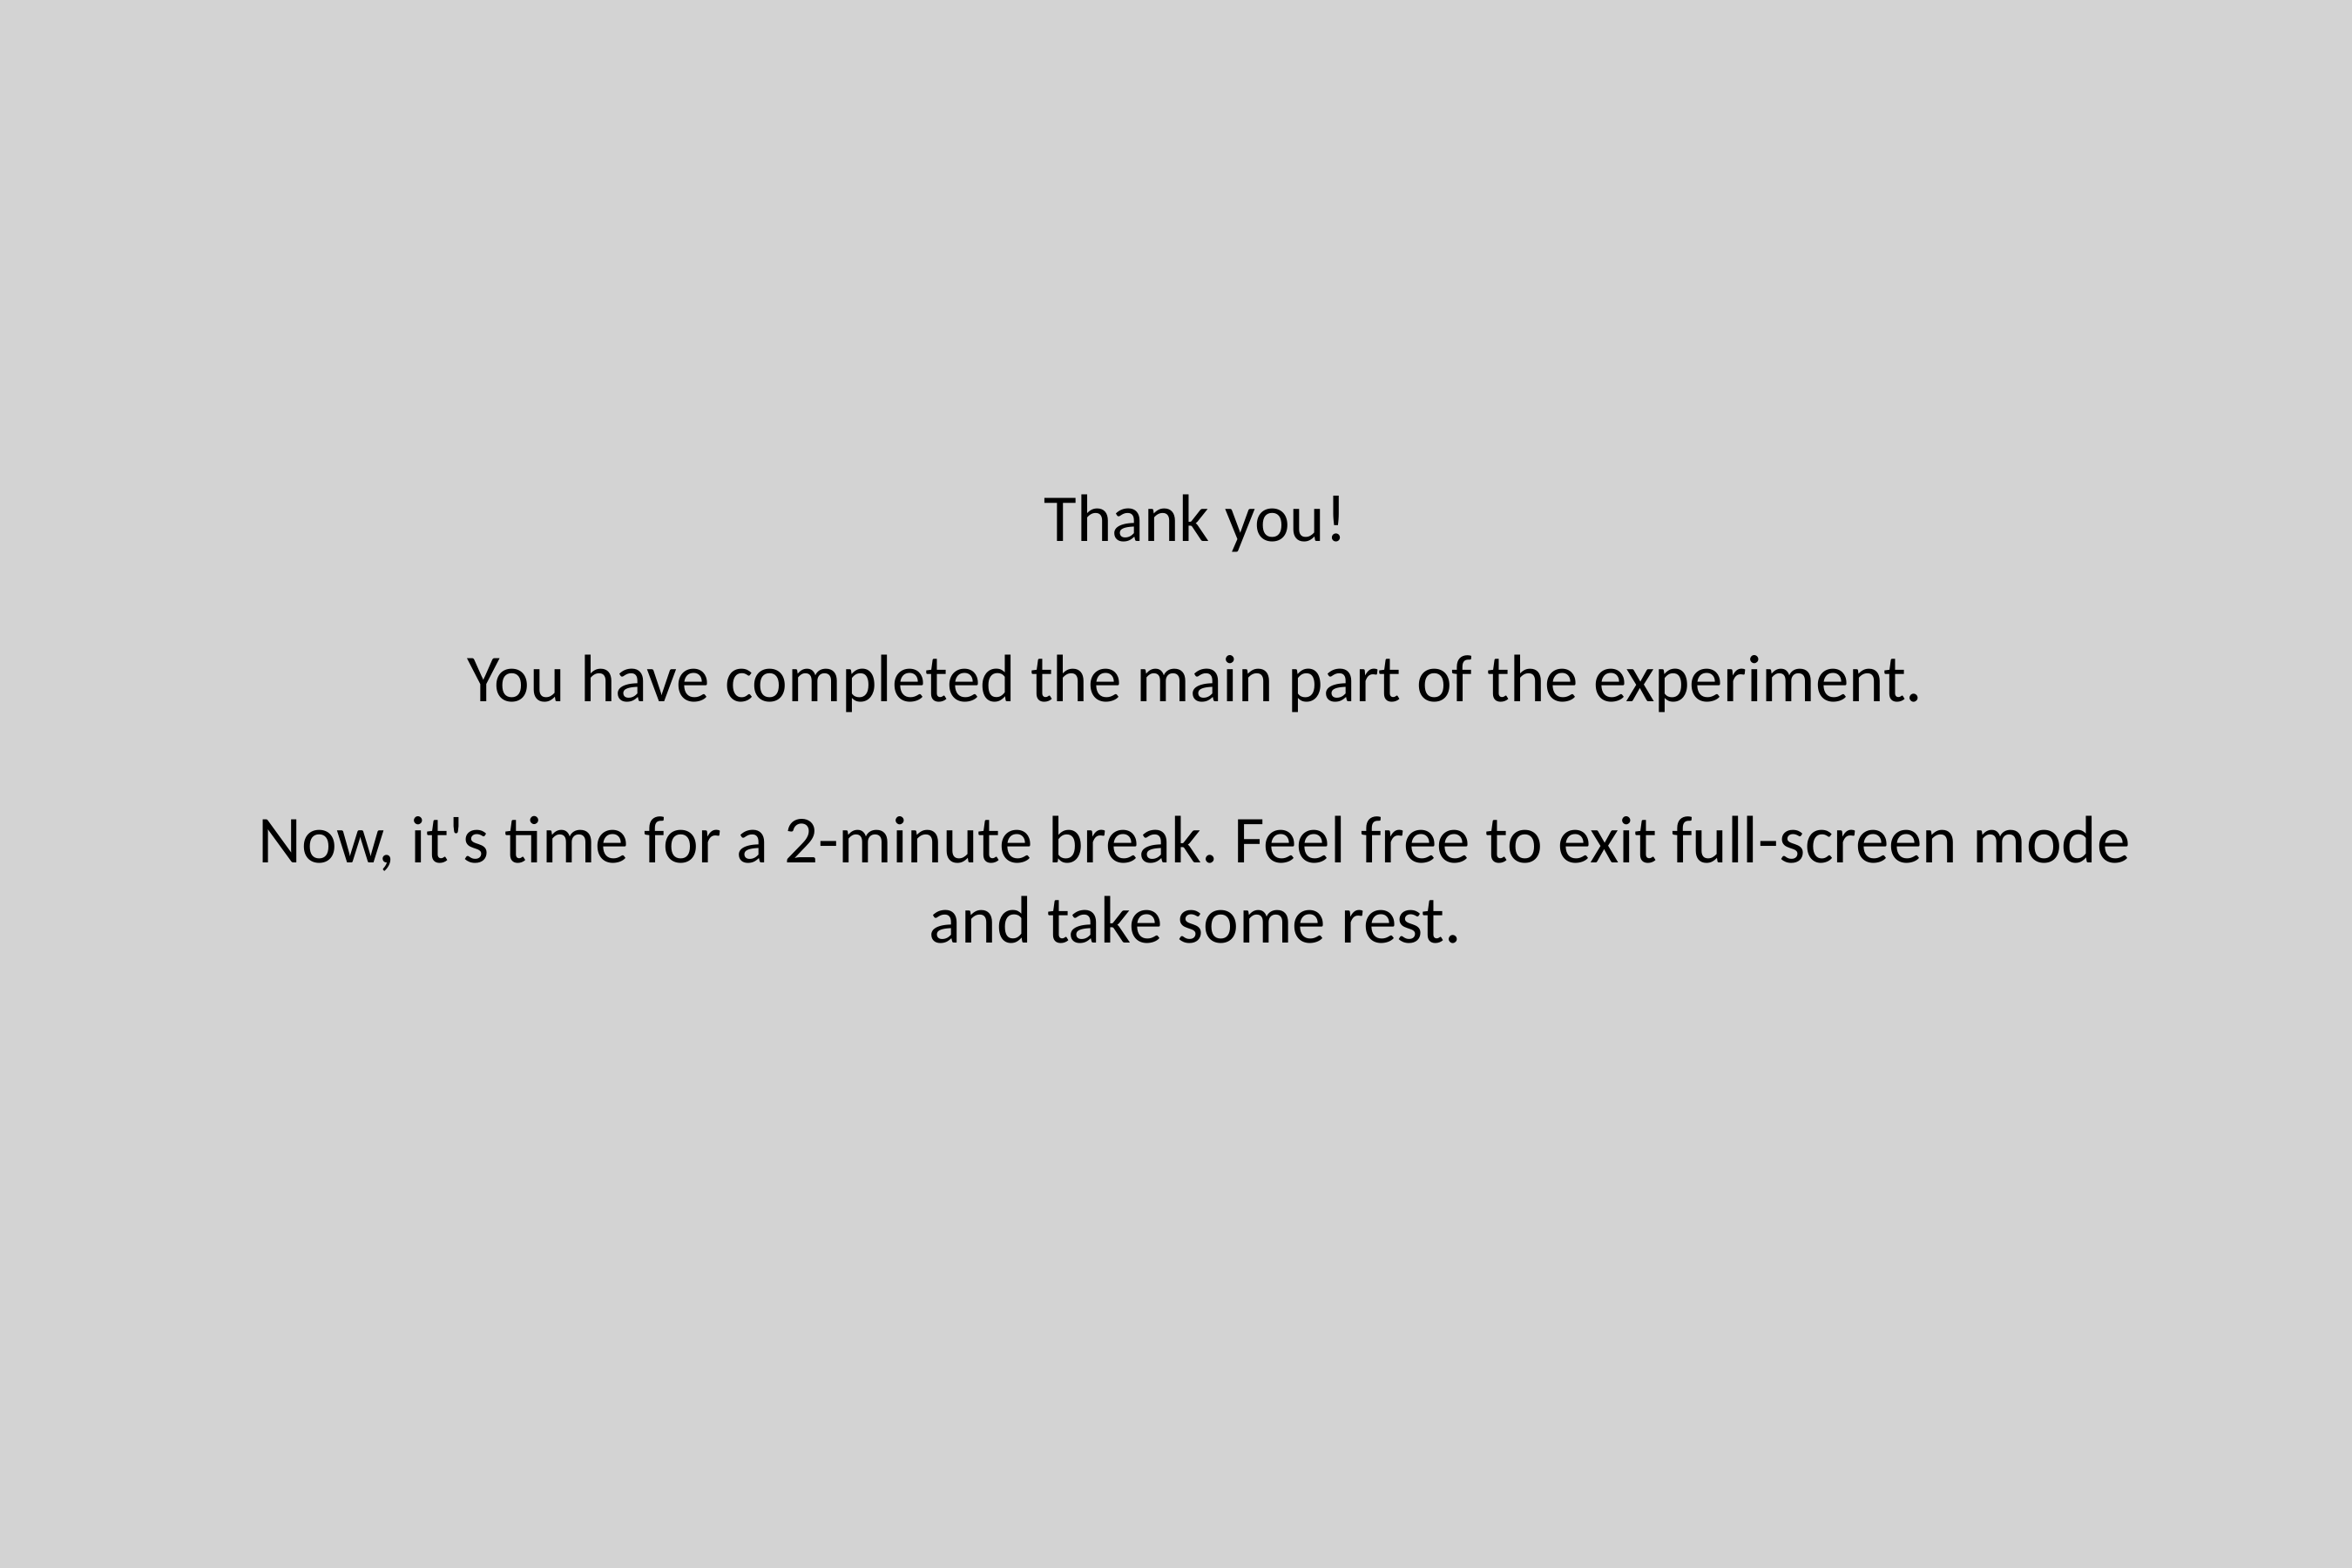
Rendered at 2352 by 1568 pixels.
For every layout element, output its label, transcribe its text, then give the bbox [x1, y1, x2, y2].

text_box Thank you! You have completed the main part of the experiment. Now, it's time for a 2-minute break. Feel free to exit full-screen mode and take some rest. [222, 467, 2169, 963]
